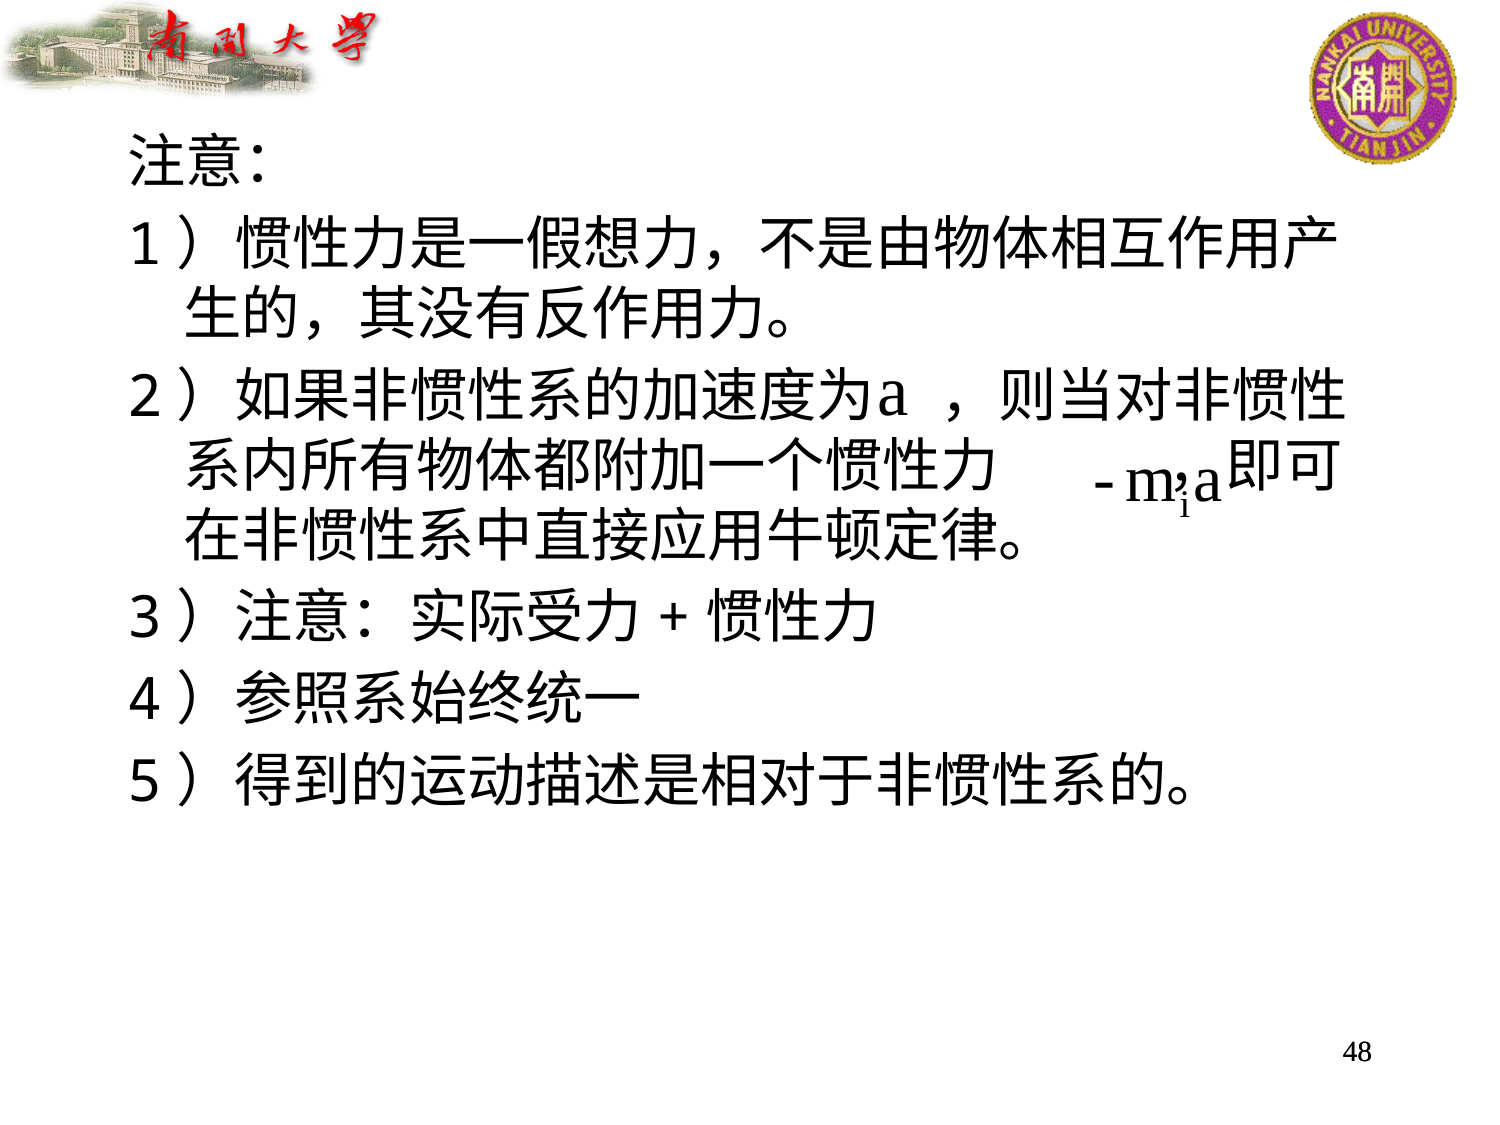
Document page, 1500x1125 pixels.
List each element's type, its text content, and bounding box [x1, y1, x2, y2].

text_box 48 [1074, 1024, 1388, 1100]
picture [0, 0, 388, 100]
text_box 注意： 1）惯性力是一假想力，不是由物体相互作用产生的，其没有反作用力。 2）如果非惯性系的加速度为 ，则当对非惯性系内所有物体都附加一个惯性力 ，即可在非惯性系中直接应用牛顿定律。 3）注意：实际受力+惯性力 4）参照系始终统一 5）得到的运动描述是相对于非惯性系的。 [112, 117, 1388, 1000]
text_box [1084, 433, 1239, 530]
picture [1262, 0, 1500, 178]
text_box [868, 349, 928, 435]
